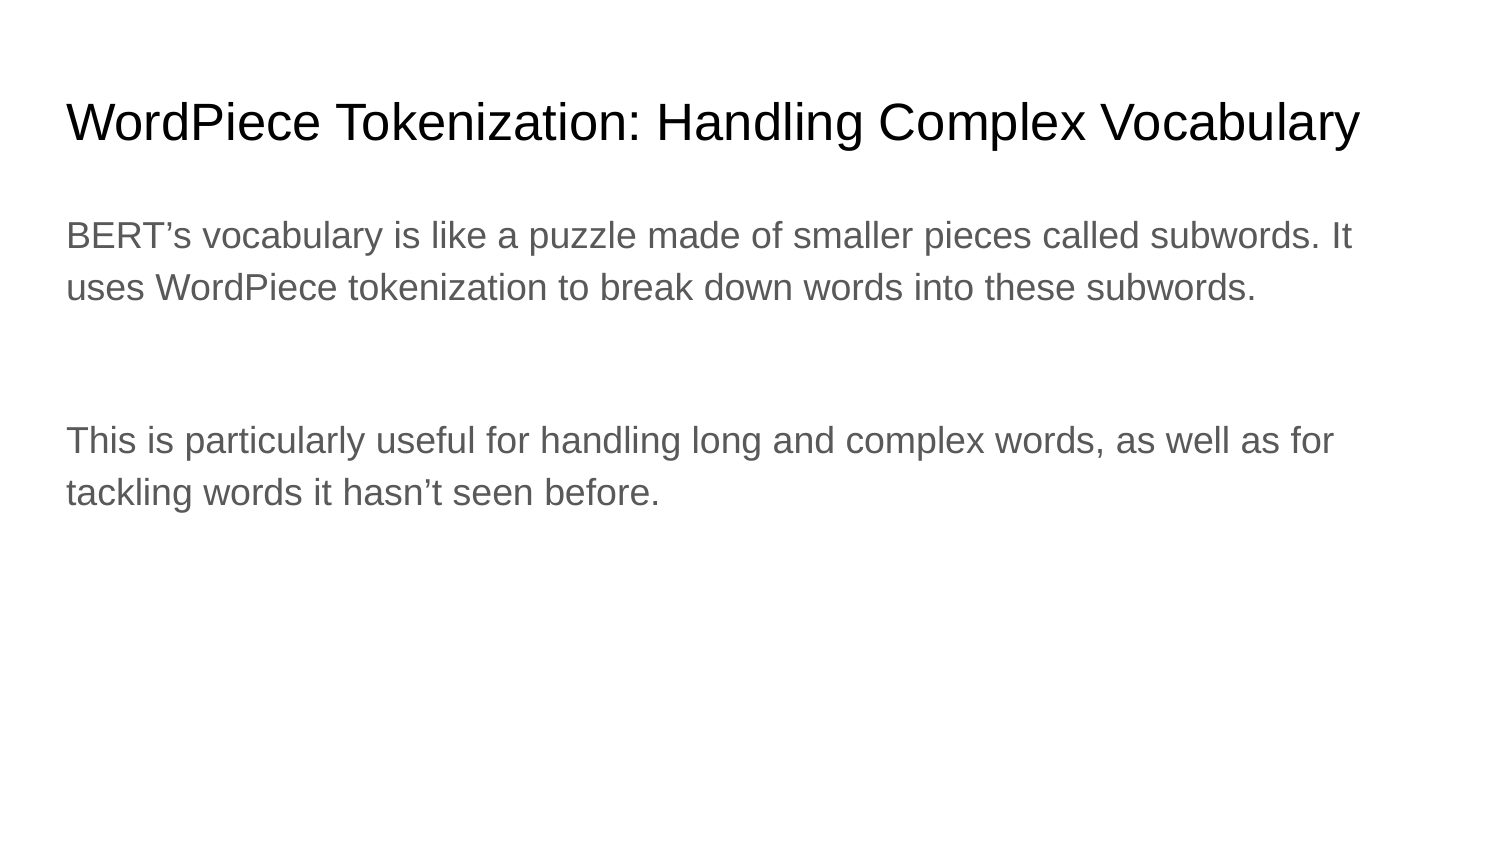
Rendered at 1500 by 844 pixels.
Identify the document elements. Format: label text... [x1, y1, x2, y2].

list BERT’s vocabulary is like a puzzle made of smaller pieces called subwords. It uses WordPiece tokenization to break down words into these subwords. This is particularly useful for handling long and complex words, as well as for tackling words it hasn’t seen before. [51, 189, 1449, 750]
title WordPiece Tokenization: Handling Complex Vocabulary [51, 72, 1449, 167]
